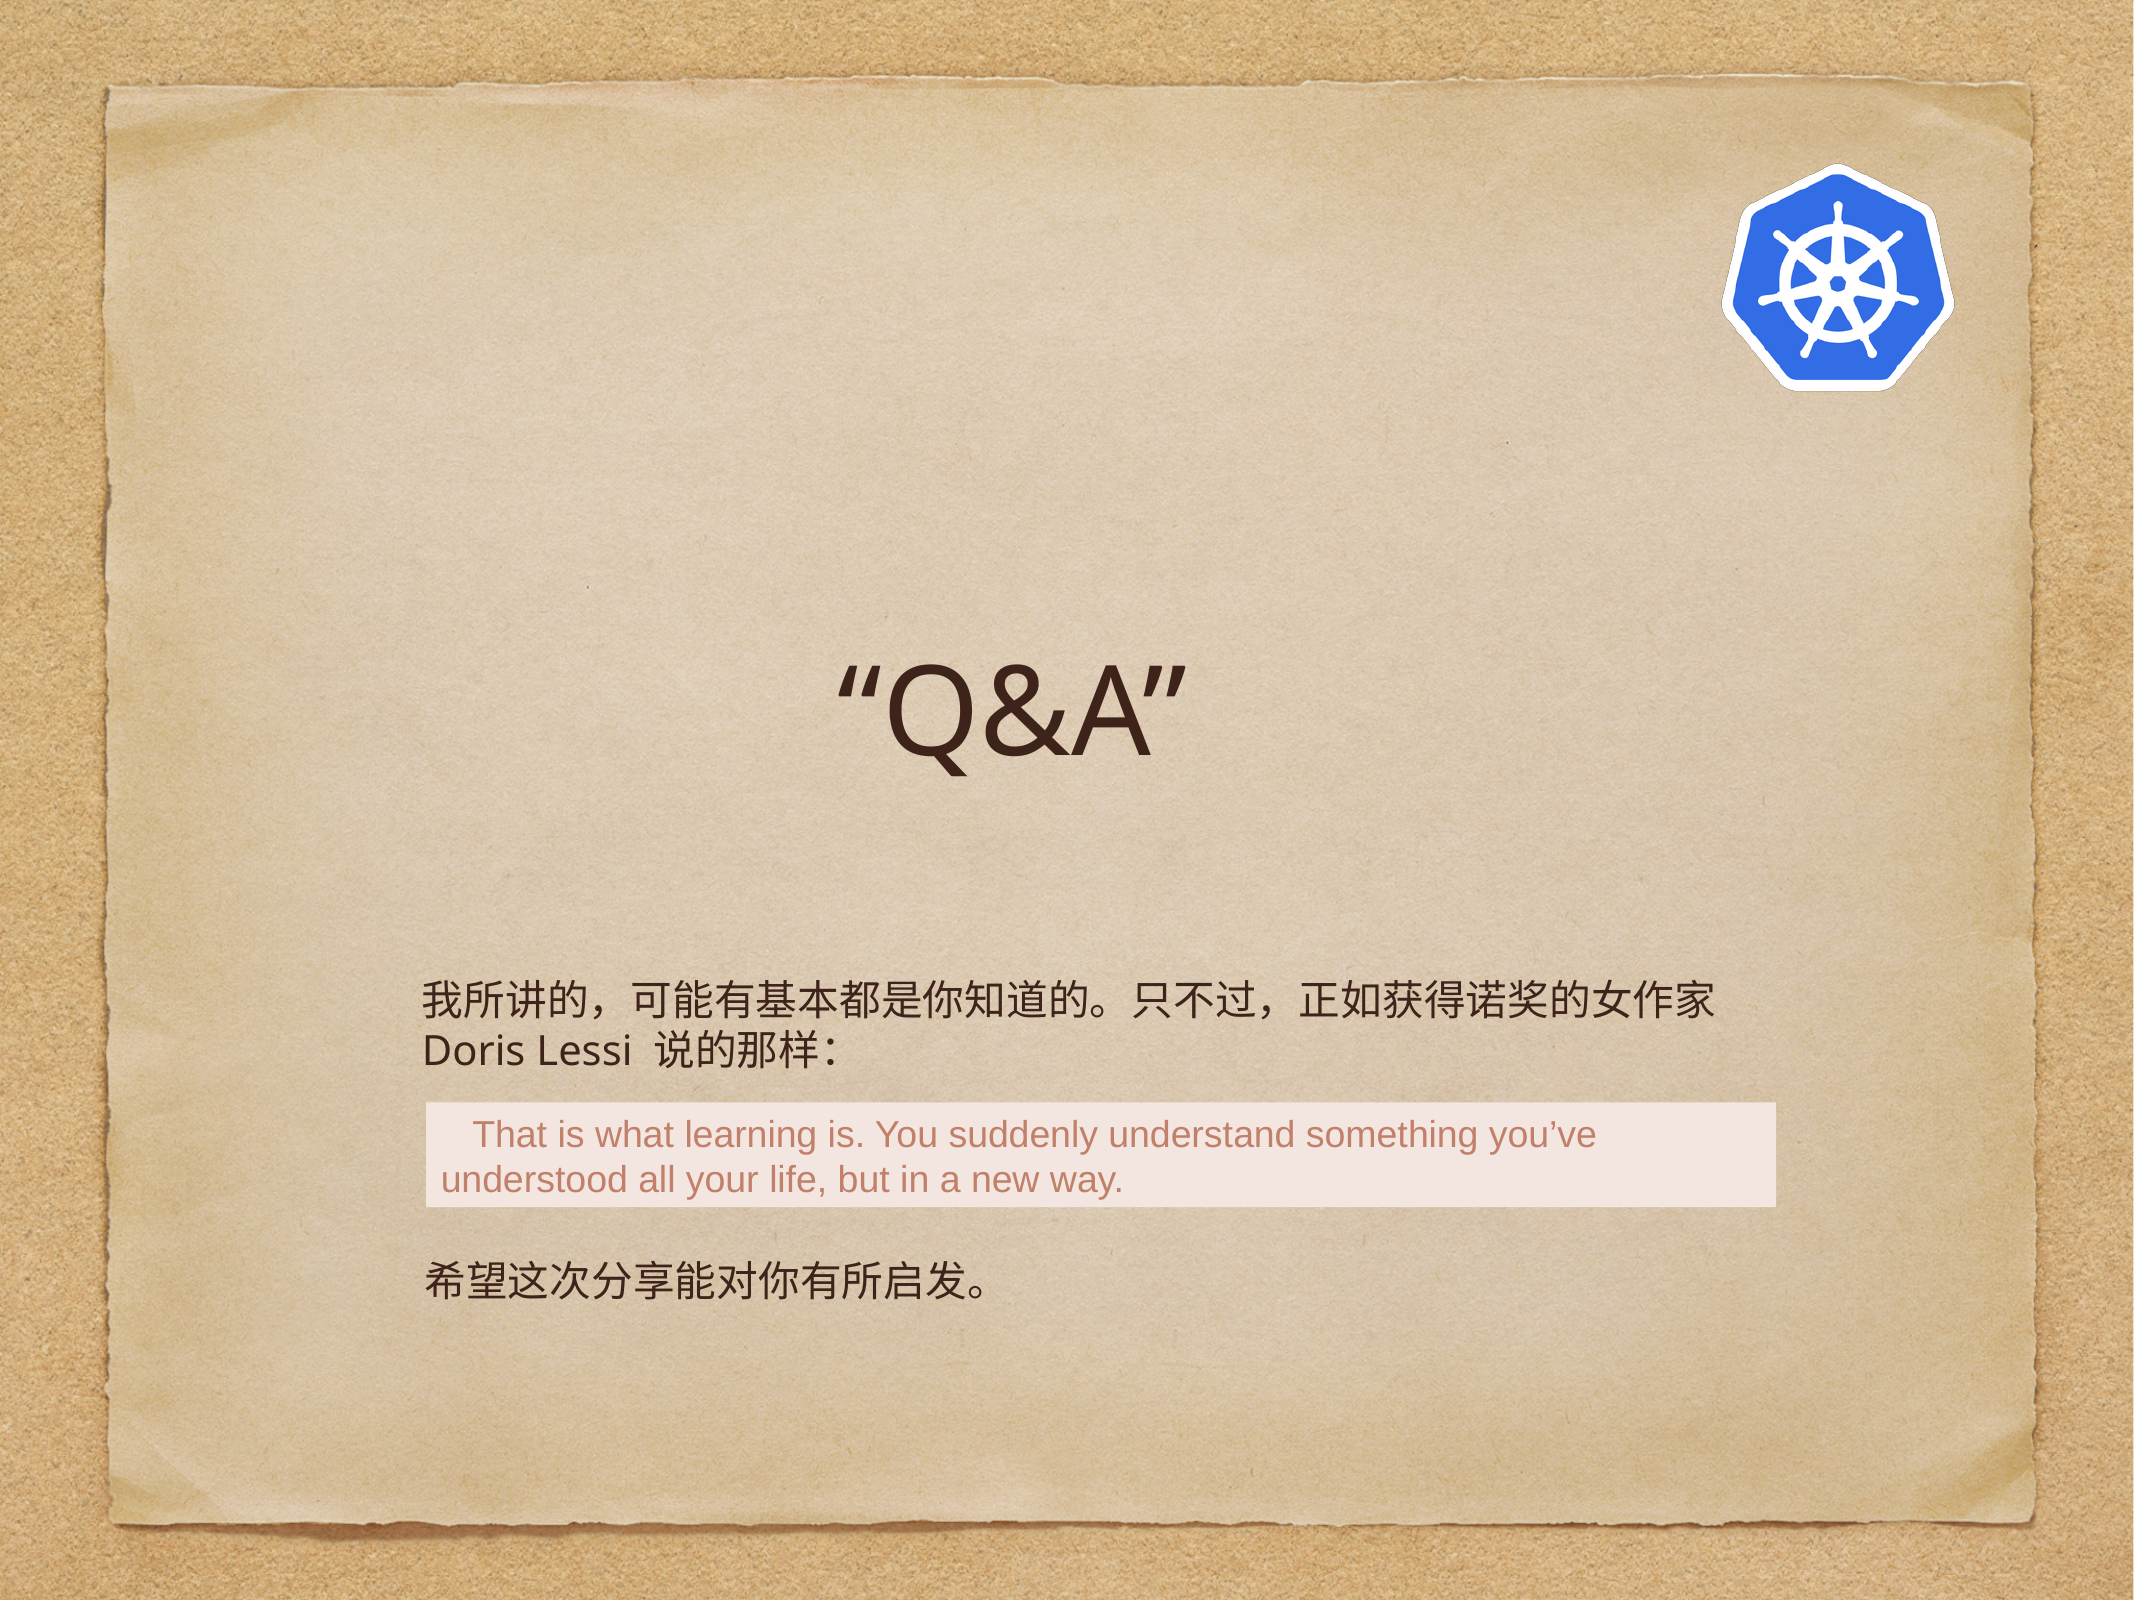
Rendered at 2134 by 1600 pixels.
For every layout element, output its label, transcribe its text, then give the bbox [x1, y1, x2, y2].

text_box 希望这次分享能对你有所启发。 [409, 1247, 1024, 1313]
title “Q&A” [624, 600, 1401, 811]
text_box That is what learning is. You suddenly understand something you’ve understood all your life, but in a new way. [426, 1102, 1777, 1208]
text_box 我所讲的，可能有基本都是你知道的。只不过，正如获得诺奖的女作家 Doris Lessi 说的那样： [407, 966, 1743, 1082]
picture [0, 0, 2134, 1600]
